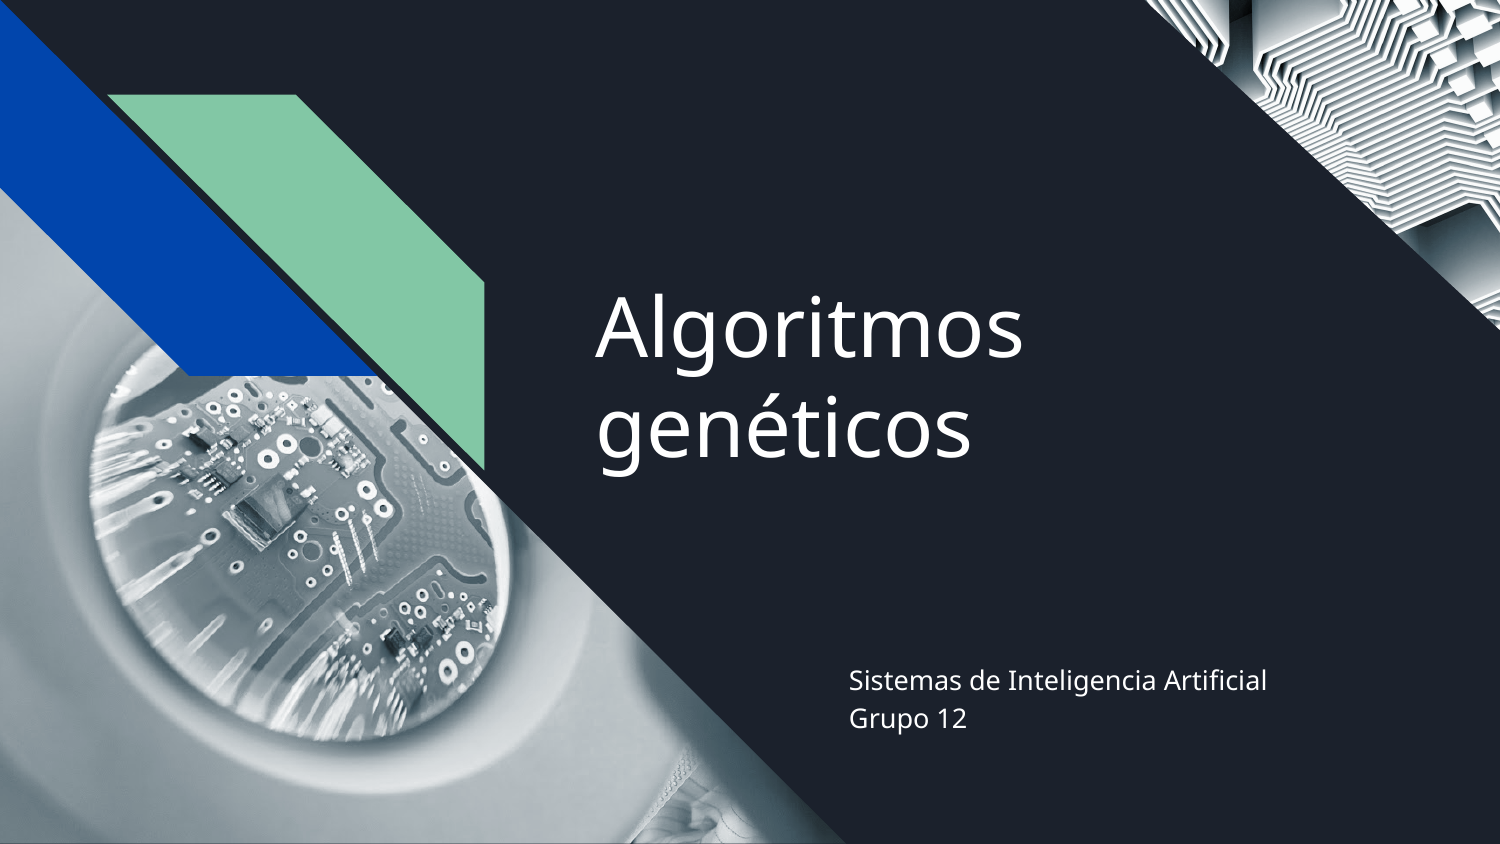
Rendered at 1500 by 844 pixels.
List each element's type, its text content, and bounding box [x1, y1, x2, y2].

picture [1144, 0, 1500, 331]
title Algoritmos genéticos [580, 258, 1404, 518]
picture [0, 189, 847, 844]
subtitle Sistemas de Inteligencia Artificial Grupo 12 [833, 643, 1489, 727]
